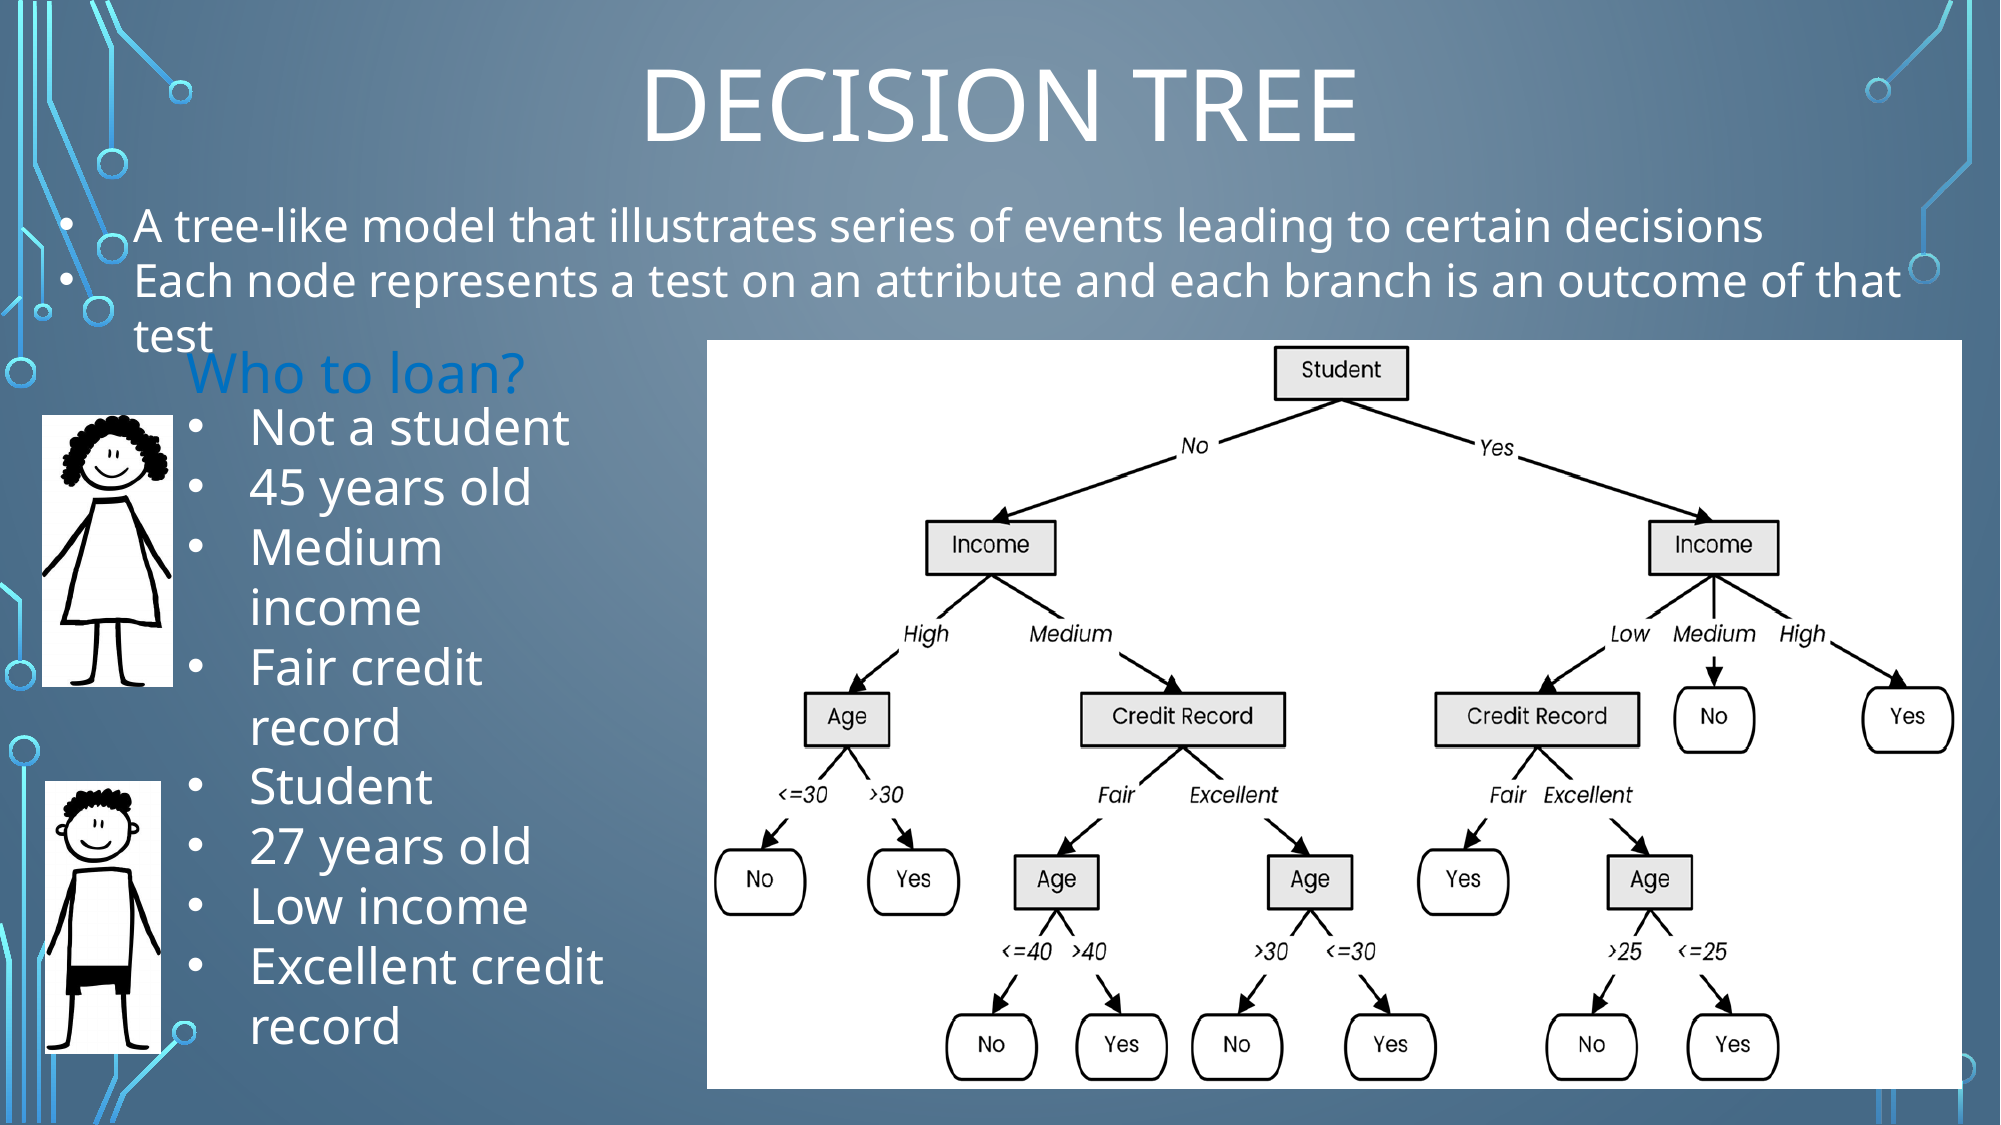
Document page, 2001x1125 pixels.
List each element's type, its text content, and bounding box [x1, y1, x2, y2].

picture [706, 340, 1962, 1090]
text_box Not a student 45 years old Medium income Fair credit record [172, 387, 645, 746]
picture [42, 414, 173, 687]
text_box A tree-like model that illustrates series of events leading to certain decisions Each node represents a test on an attribute and each branch is an outcome of that test [38, 176, 1962, 397]
text_box Student 27 years old Low income Excellent credit record [172, 746, 706, 1062]
picture [44, 781, 162, 1054]
text_box Who to loan? [172, 330, 544, 413]
text_box DECISION TREE [38, 21, 1962, 176]
